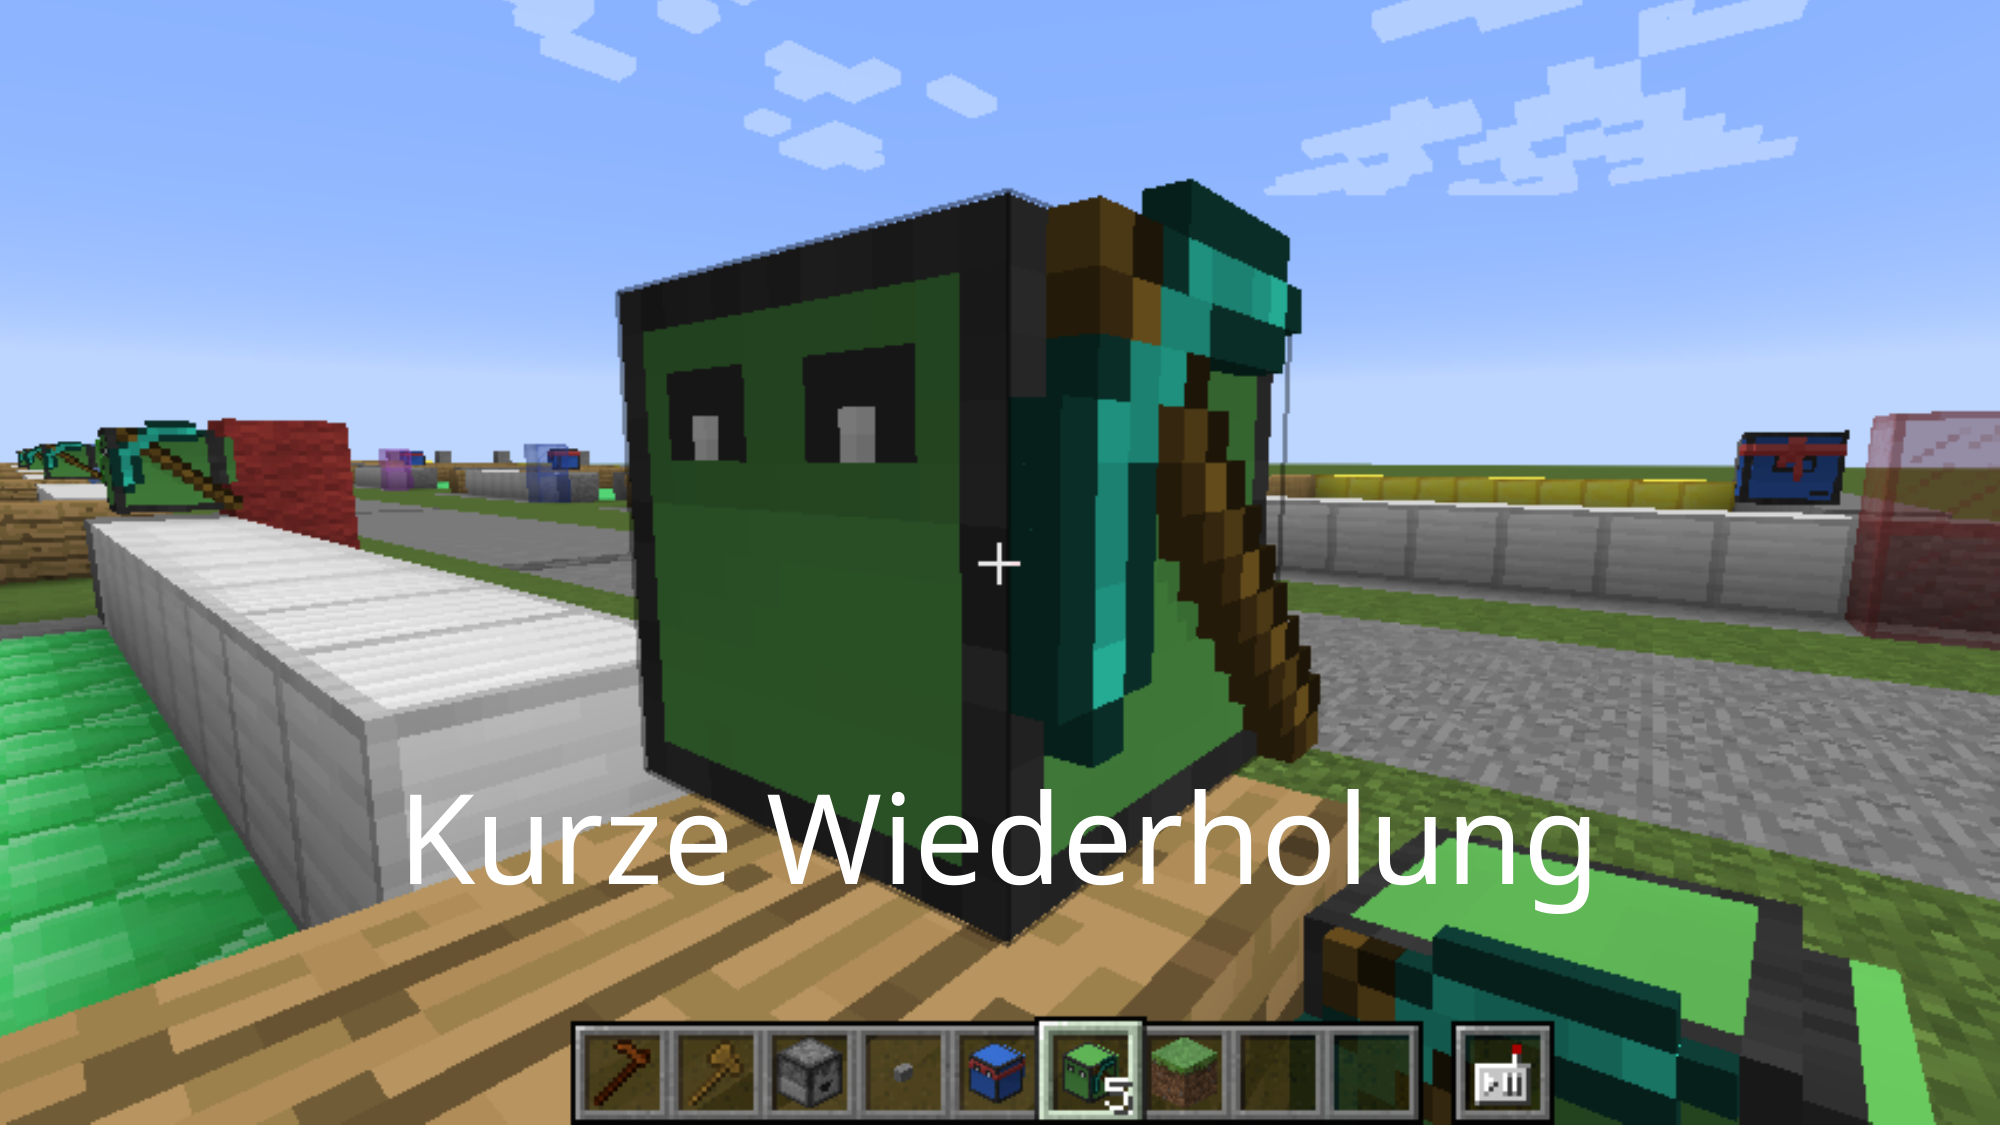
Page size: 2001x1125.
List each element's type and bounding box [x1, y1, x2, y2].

list [0, 0, 2000, 1125]
